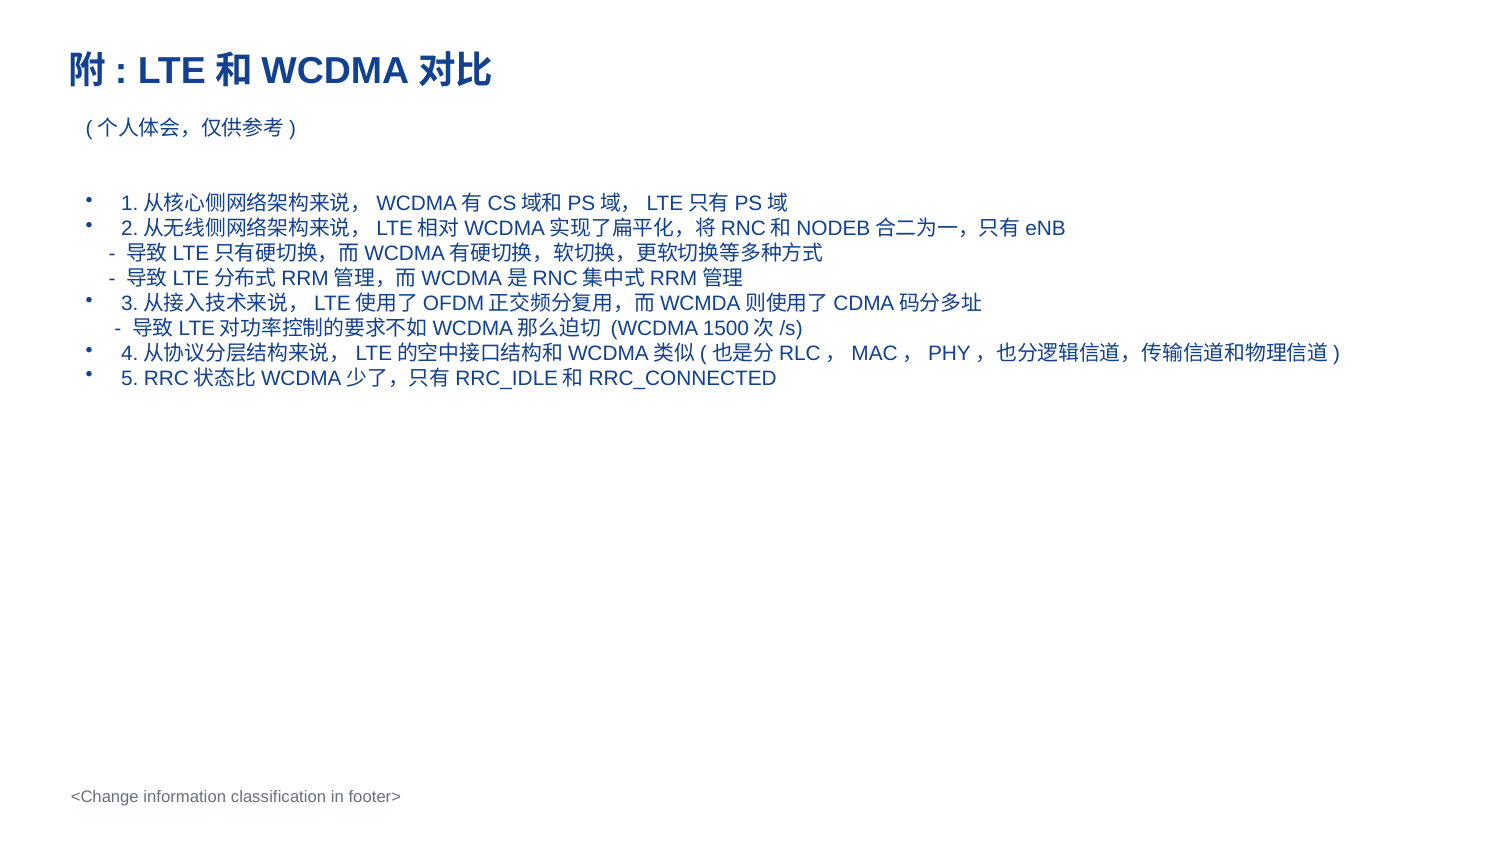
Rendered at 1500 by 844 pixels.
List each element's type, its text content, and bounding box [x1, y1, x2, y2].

title 附: LTE和WCDMA对比 [68, 45, 1419, 98]
footer <Change information classification in footer> [70, 785, 1069, 806]
text_box (个人体会，仅供参考) 1.从核心侧网络架构来说，WCDMA有CS域和PS域，LTE只有PS域 2.从无线侧网络架构来说，LTE相对WCDMA实现了扁平化，将RNC和NODEB合二为一，只有eNB - 导致LTE只有硬切换，而WCDMA有硬切换，软切换，更软切换等多种方式 - 导致LTE分布式RRM管理，而WCDMA是RNC集中式RRM管理 3.从接入技术来说，LTE使用了OFDM正交频分复用，而WCMDA则使用了CDMA码分多址 - 导致LTE对功率控制的要求不如WCDMA那么迫切 (WCDMA 1500次/s) 4.从协议分层结构来说，LTE的空中接口结构和WCDMA类似(也是分RLC，MAC，PHY，也分逻辑信道，传输信道和物理信道) 5. RRC状态比WCDMA少了，只有RRC_IDLE和RRC_CONNECTED [70, 107, 1356, 472]
